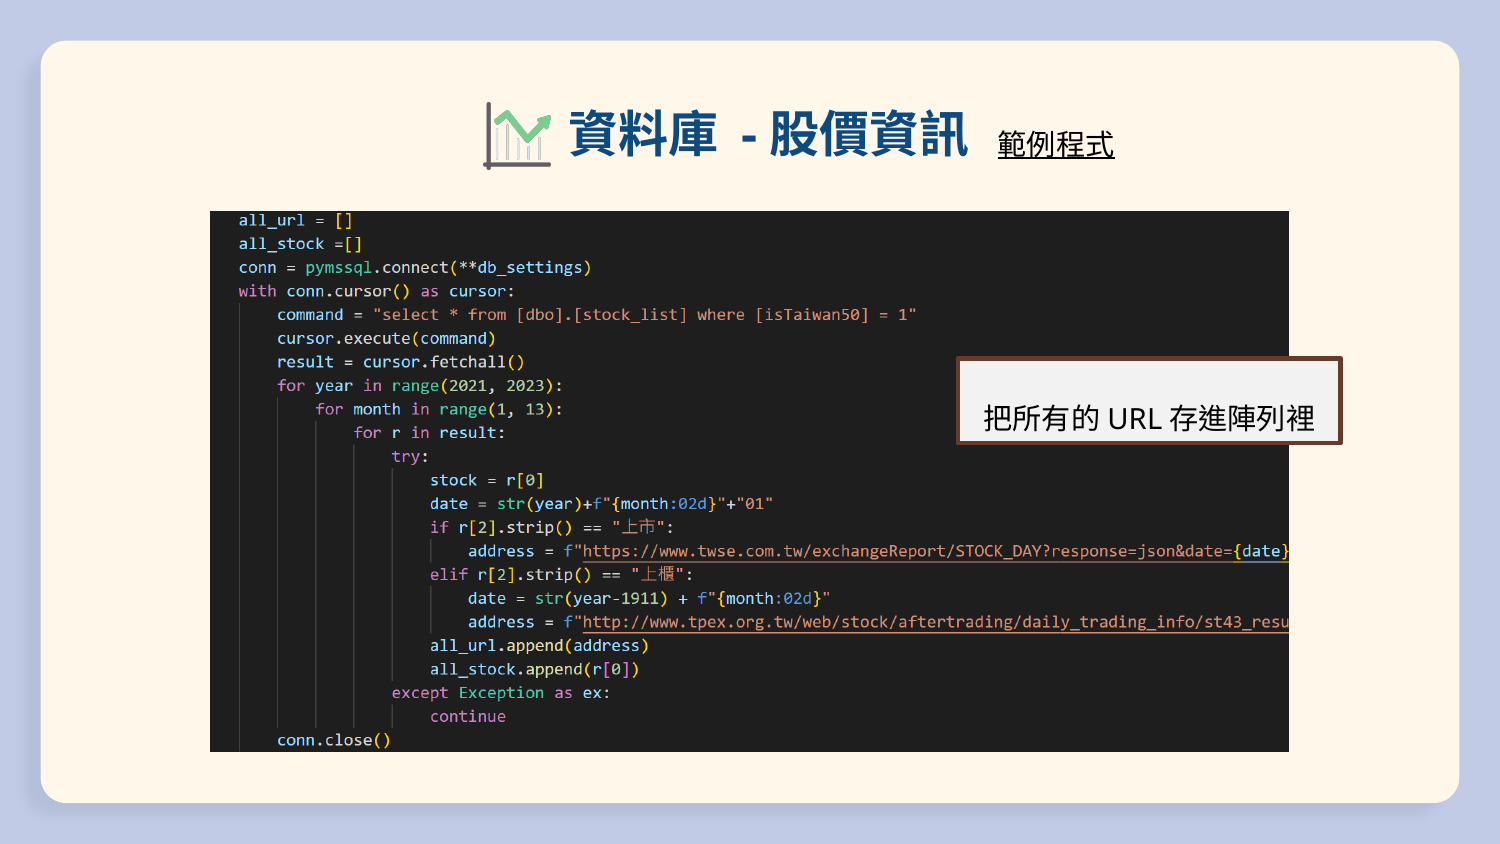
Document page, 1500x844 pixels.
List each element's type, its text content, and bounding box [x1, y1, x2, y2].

picture [483, 102, 551, 170]
title 資料庫 -股價資訊 [135, 68, 1402, 163]
text_box 範例程式 [983, 118, 1155, 169]
picture [210, 211, 1290, 752]
text_box 把所有的URL存進陣列裡 [1293, 358, 1341, 443]
